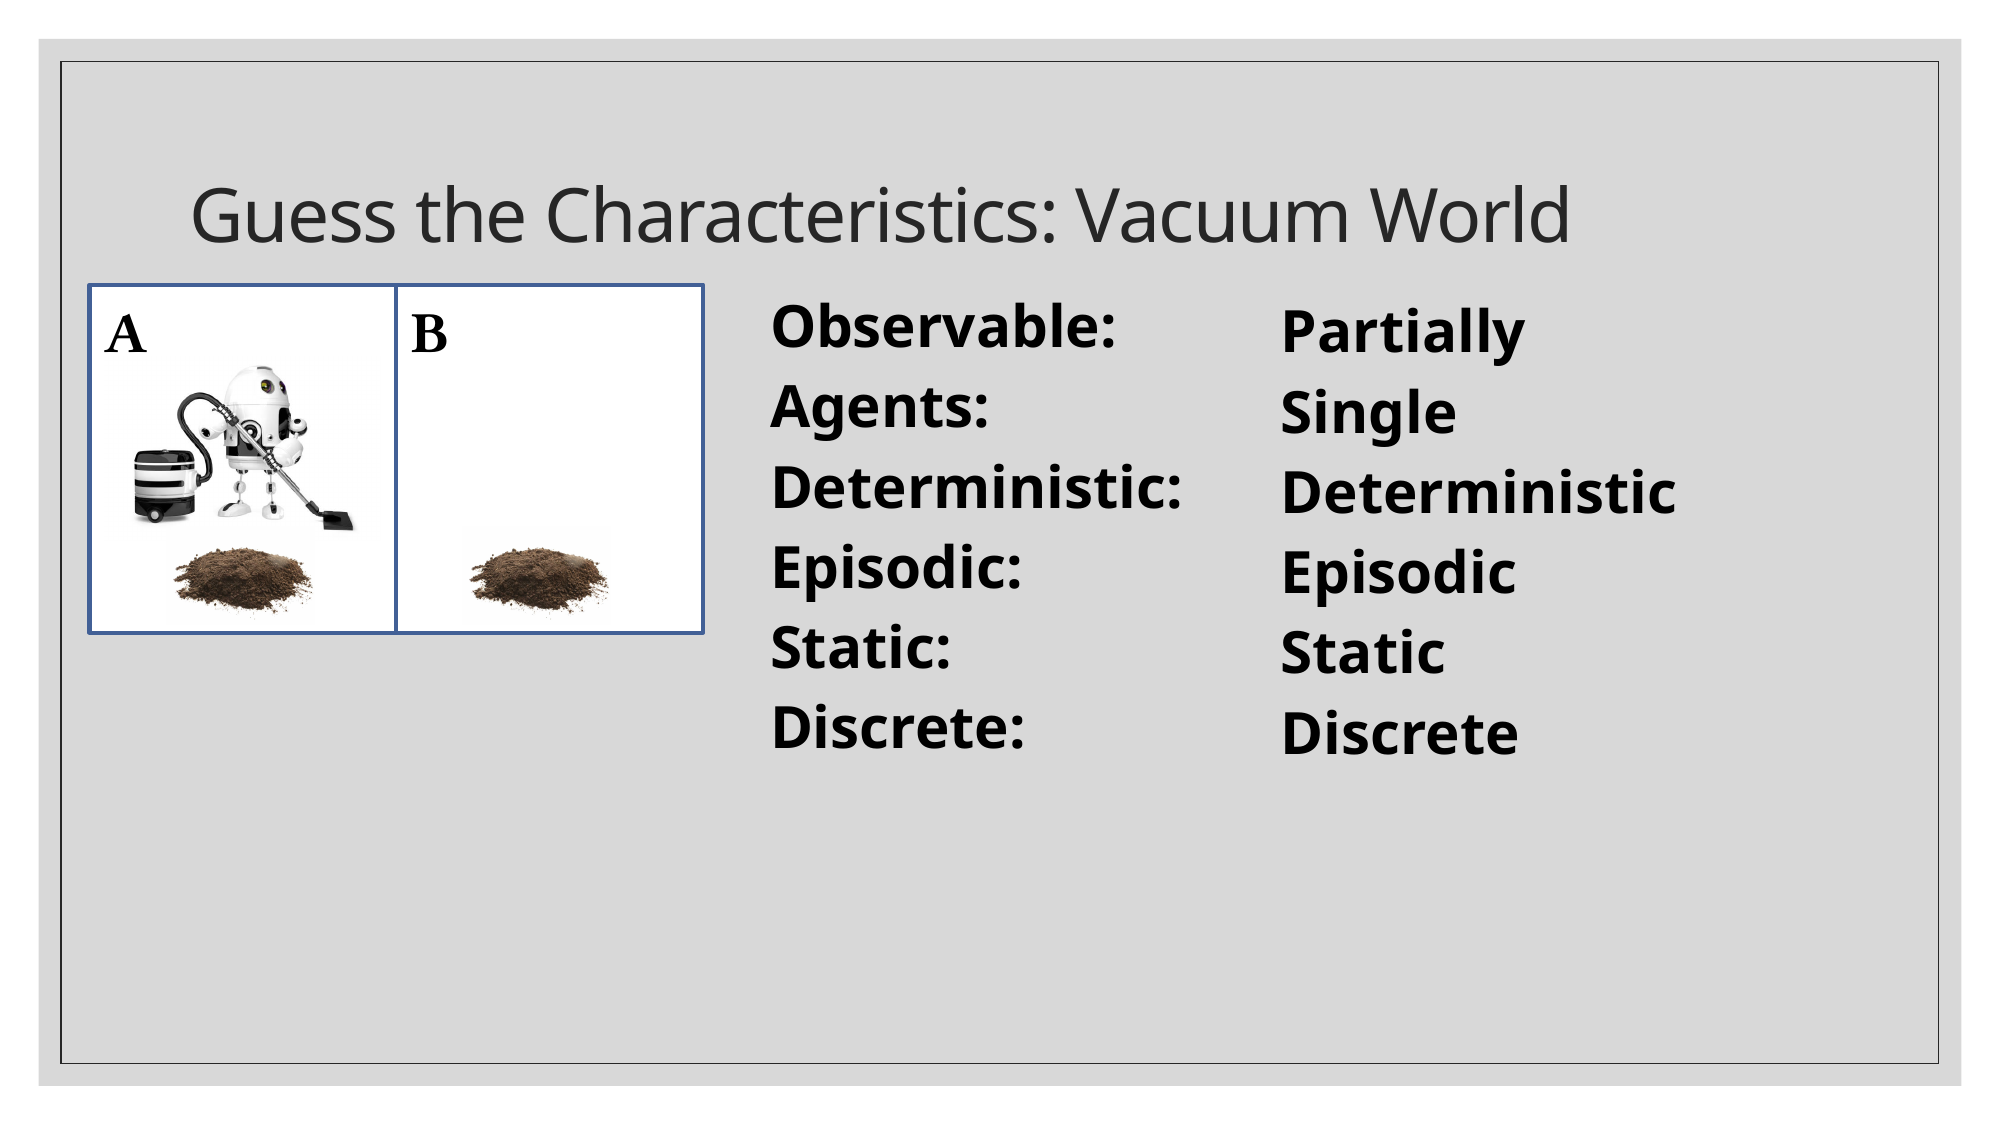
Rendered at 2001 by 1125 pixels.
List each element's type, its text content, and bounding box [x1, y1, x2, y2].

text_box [89, 284, 703, 633]
title Guess the Characteristics: Vacuum World [174, 105, 1825, 331]
list Observable: Agents: Deterministic: Episodic: Static: Discrete: [710, 281, 1231, 914]
text_box Partially Single Deterministic Episodic Static Discrete [1220, 287, 1731, 919]
